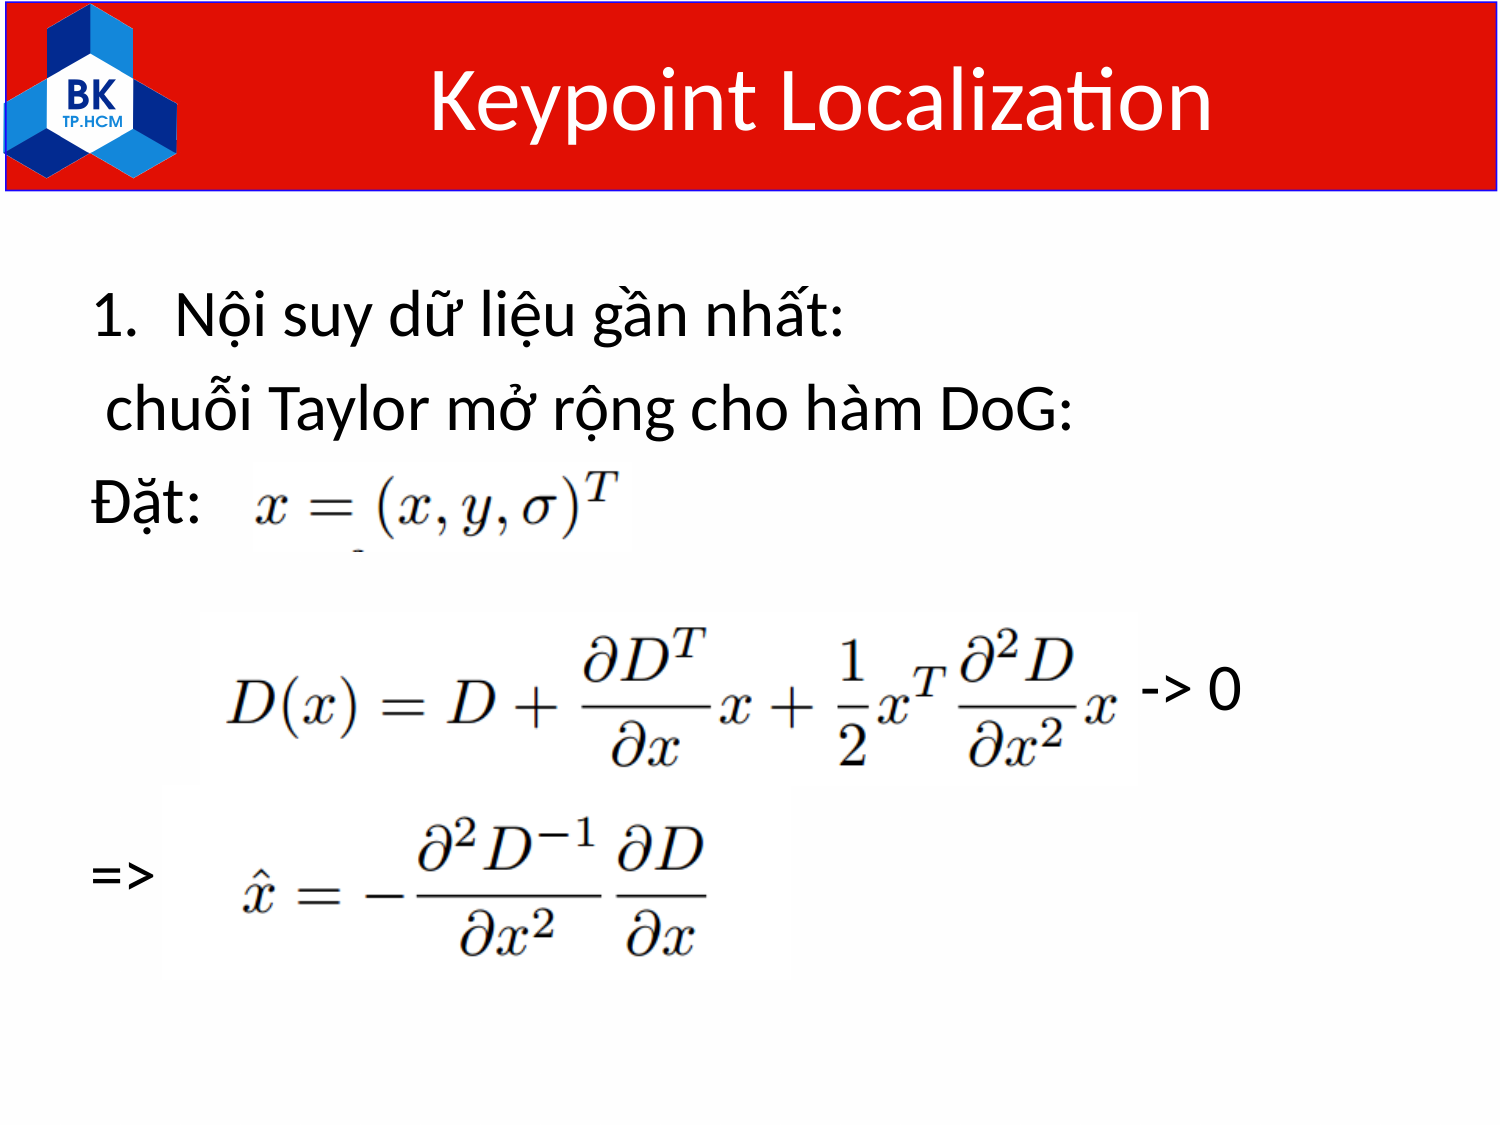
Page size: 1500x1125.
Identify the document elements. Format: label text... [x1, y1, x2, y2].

list Nội suy dữ liệu gần nhất: chuỗi Taylor mở rộng cho hàm DoG: Đặt: -> 0 => [75, 262, 1425, 1005]
title Keypoint Localization [147, 0, 1498, 188]
picture [0, 0, 1500, 1125]
